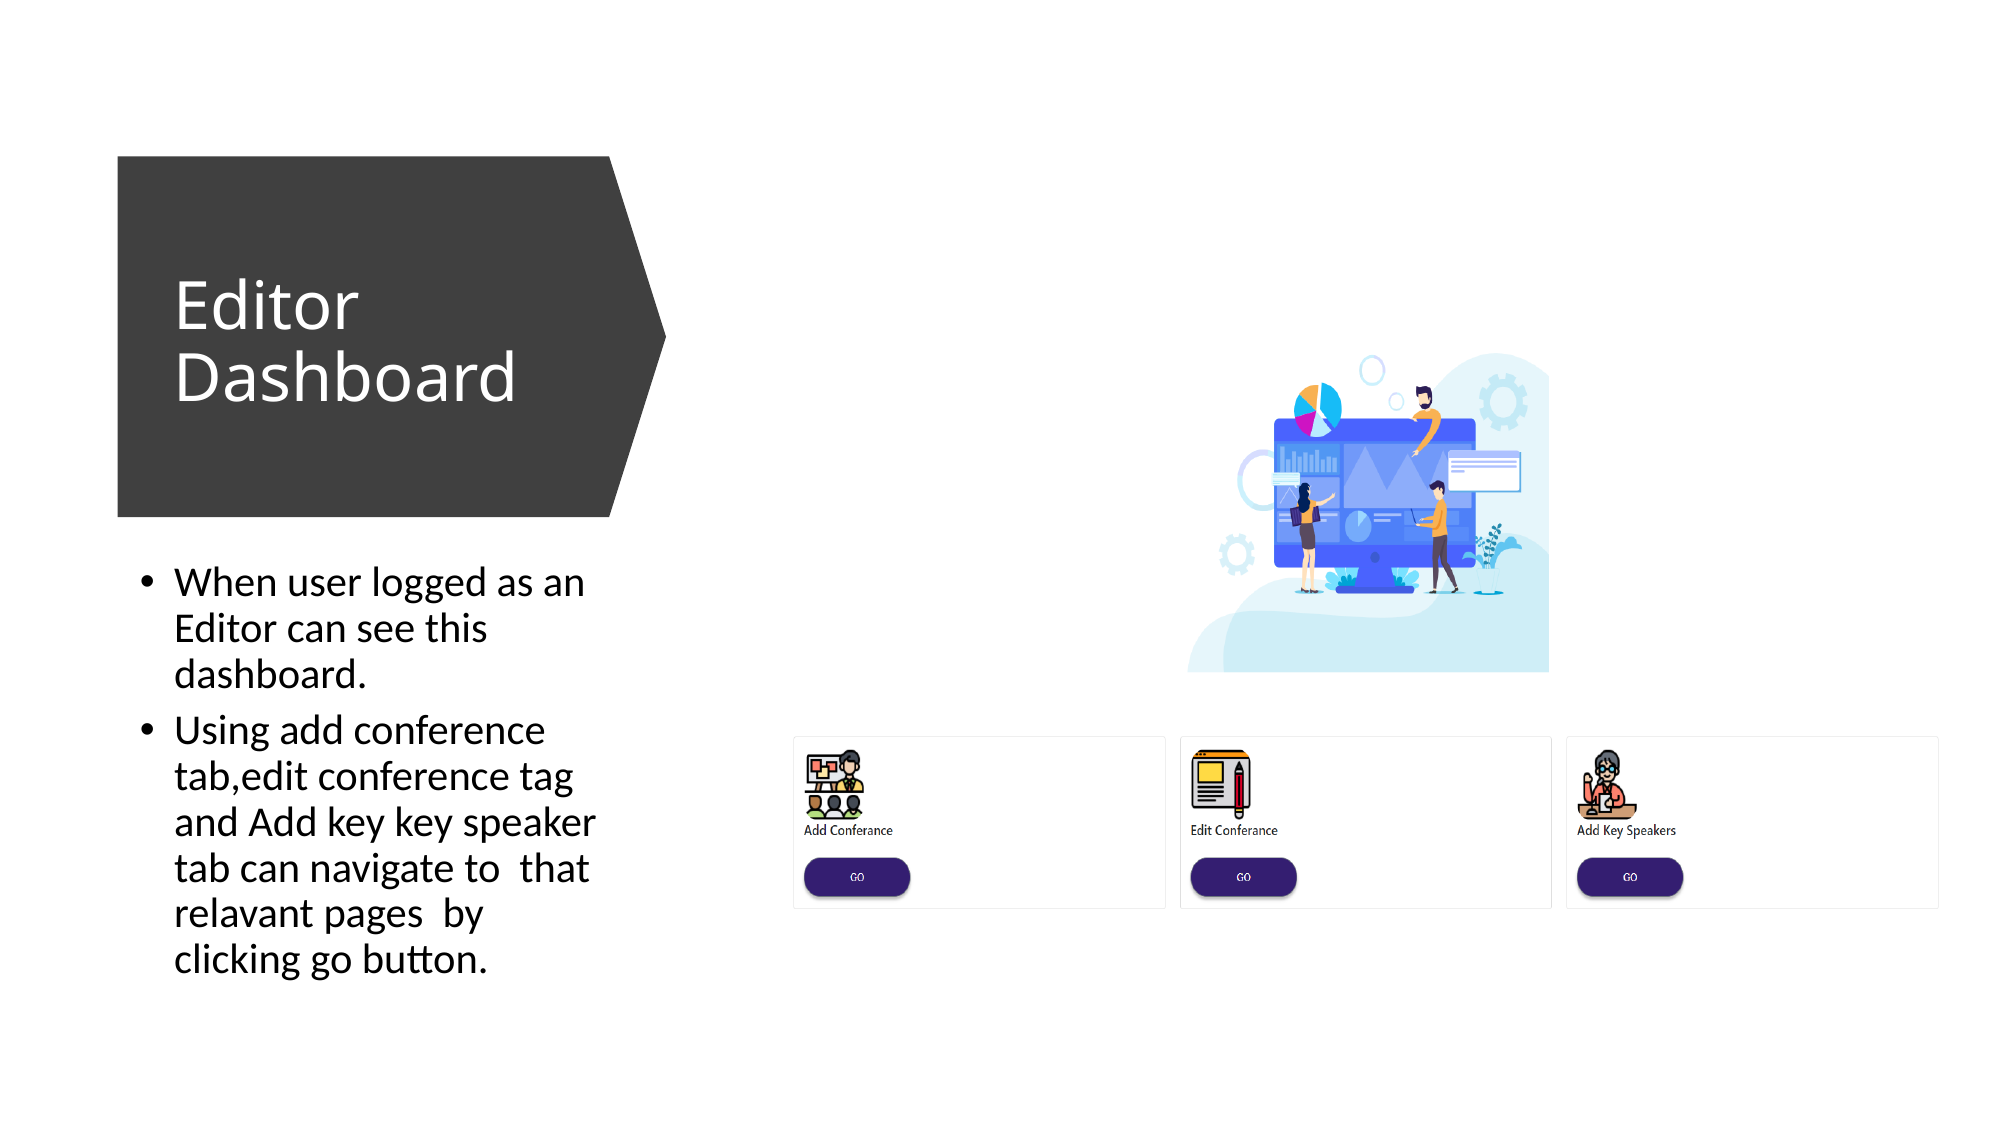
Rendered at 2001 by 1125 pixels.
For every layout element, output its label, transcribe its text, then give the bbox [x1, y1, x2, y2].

text_box When user logged as an Editor can see this dashboard. Using add conference tab,edit conference tag and Add key key speaker tab can navigate to that relavant pages by clicking go button. [116, 552, 613, 1013]
picture [781, 298, 1948, 983]
text_box [116, 155, 668, 519]
text_box Editor Dashboard [158, 197, 597, 490]
